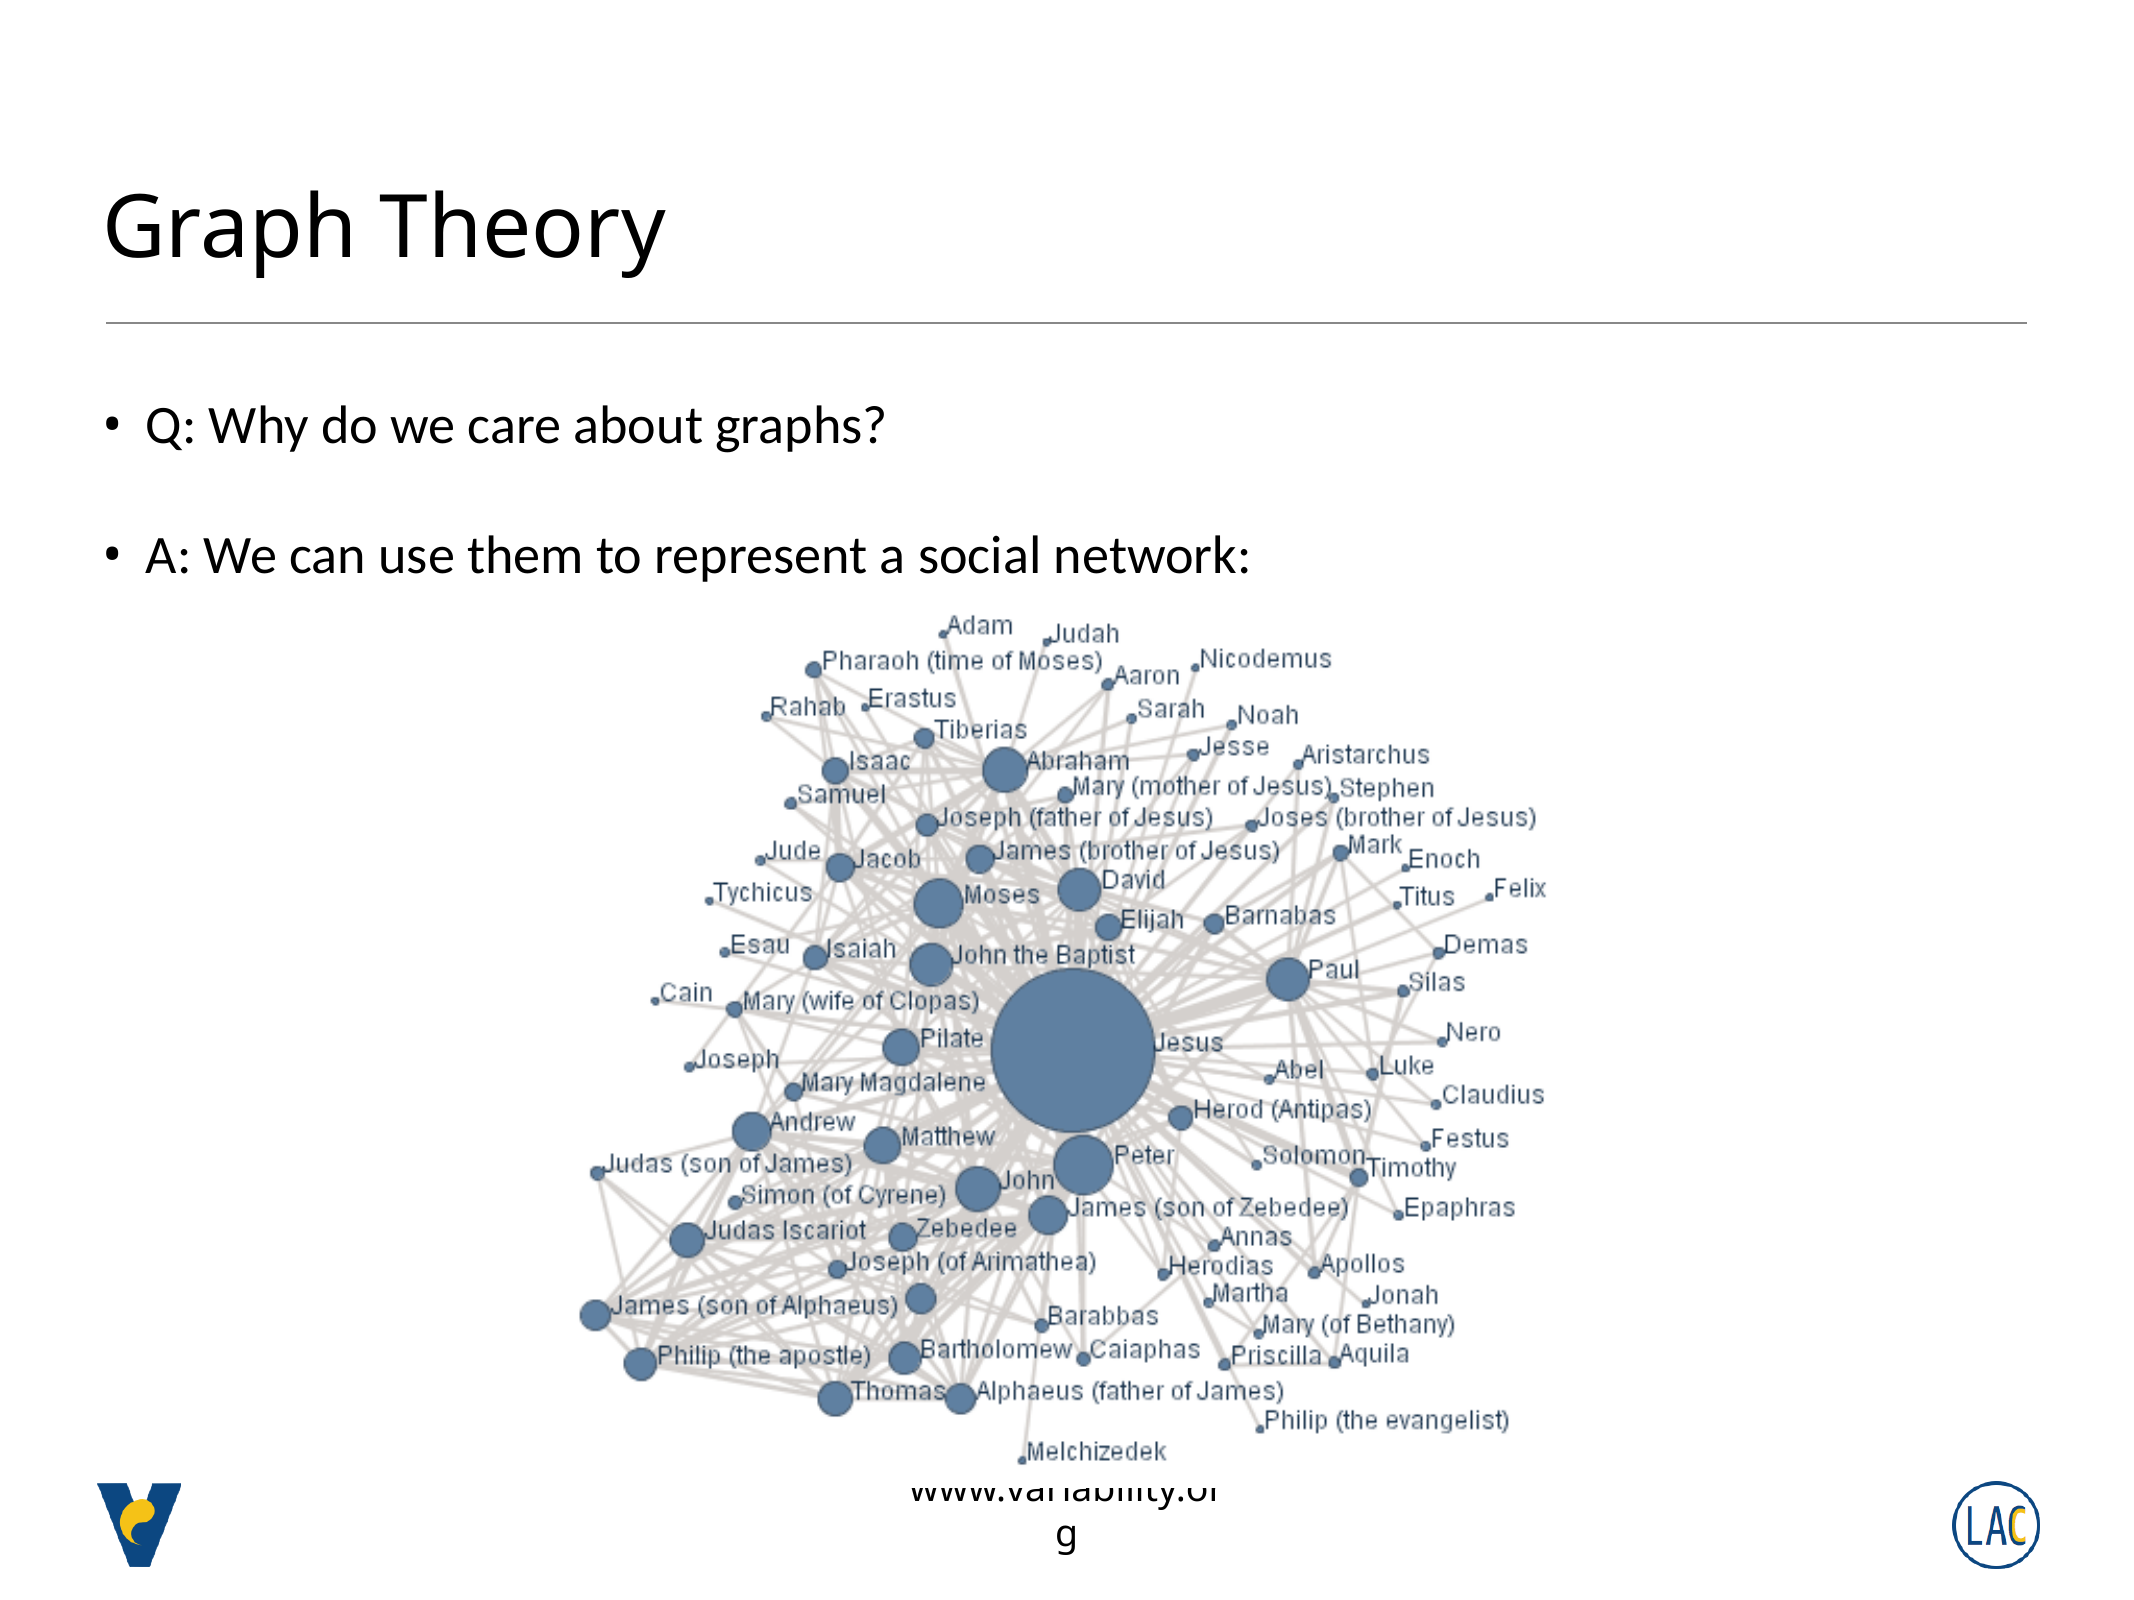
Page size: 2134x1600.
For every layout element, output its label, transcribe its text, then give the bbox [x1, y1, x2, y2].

list Q: Why do we care about graphs? A: We can use them to represent a social network: [93, 381, 2040, 1459]
picture [97, 1483, 181, 1567]
picture [1952, 1481, 2040, 1569]
picture [572, 593, 1567, 1488]
title Graph Theory [93, 54, 2040, 284]
